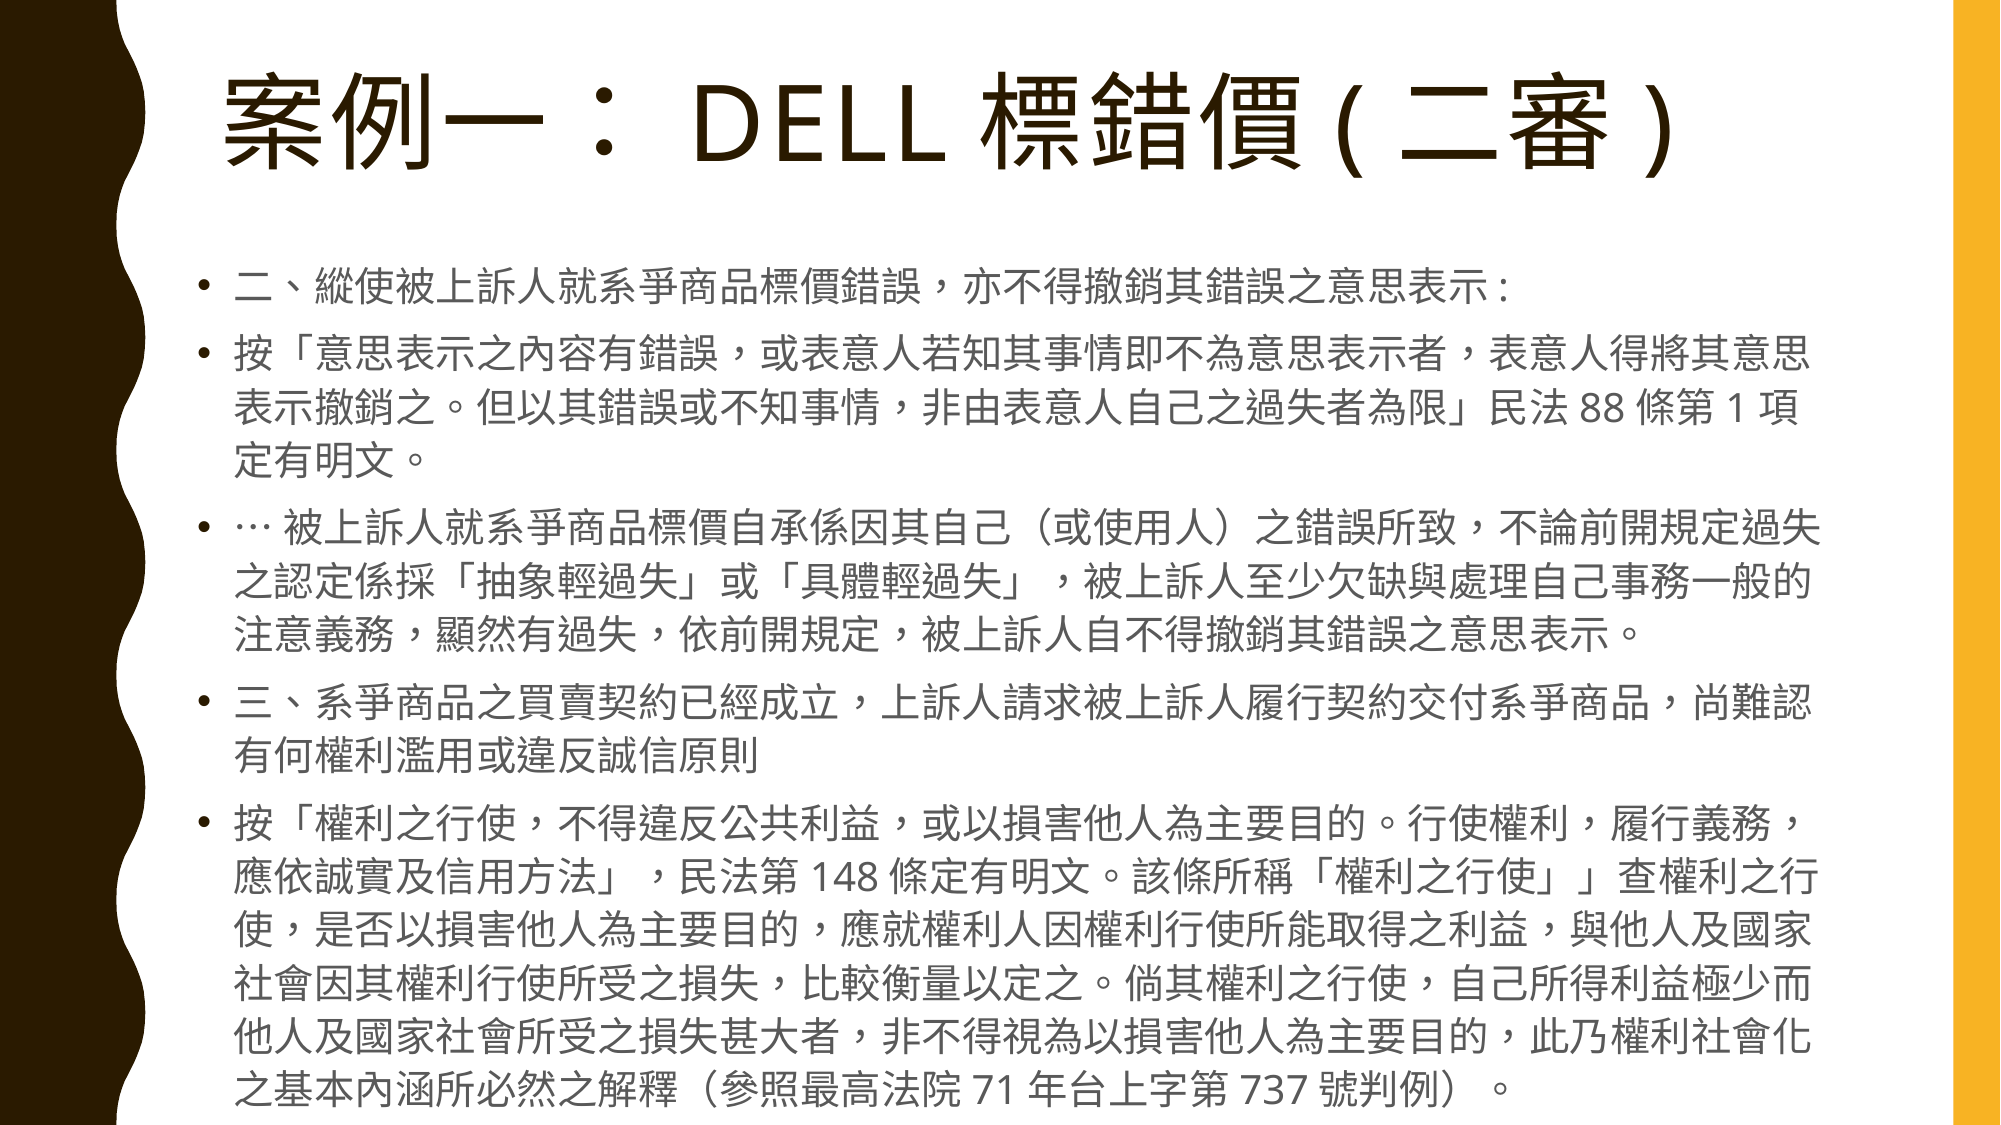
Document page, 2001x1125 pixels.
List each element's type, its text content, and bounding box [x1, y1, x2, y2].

list 二、縱使被上訴人就系爭商品標價錯誤，亦不得撤銷其錯誤之意思表示: 按「意思表示之內容有錯誤，或表意人若知其事情即不為意思表示者，表意人得將其意思表示撤銷之。但以其錯誤或不知事情，非由表意人自己之過失者為限」民法88條第1項定有明文。 …被上訴人就系爭商品標價自承係因其自己（或使用人）之錯誤所致，不論前開規定過失之認定係採「抽象輕過失」或「具體輕過失」，被上訴人至少欠缺與處理自己事務一般的注意義務，顯然有過失，依前開規定，被上訴人自不得撤銷其錯誤之意思表示。 三、系爭商品之買賣契約已經成立，上訴人請求被上訴人履行契約交付系爭商品，尚難認有何權利濫用或違反誠信原則 按「權利之行使，不得違反公共利益，或以損害他人為主要目的。行使權利，履行義務，應依誠實及信用方法」，民法第148條定有明文。該條所稱「權利之行使」」查權利之行使，是否以損害他人為主要目的，應就權利人因權利行使所能取得之利益，與他人及國家社會因其權利行使所受之損失，比較衡量以定之。倘其權利之行使，自己所得利益極少而他人及國家社會所受之損失甚大者，非不得視為以損害他人為主要目的，此乃權利社會化之基本內涵所必然之解釋（參照最高法院71年台上字第737號判例）。 [182, 248, 1852, 1125]
title 案例一：dell標錯價(二審) [205, 62, 1875, 308]
